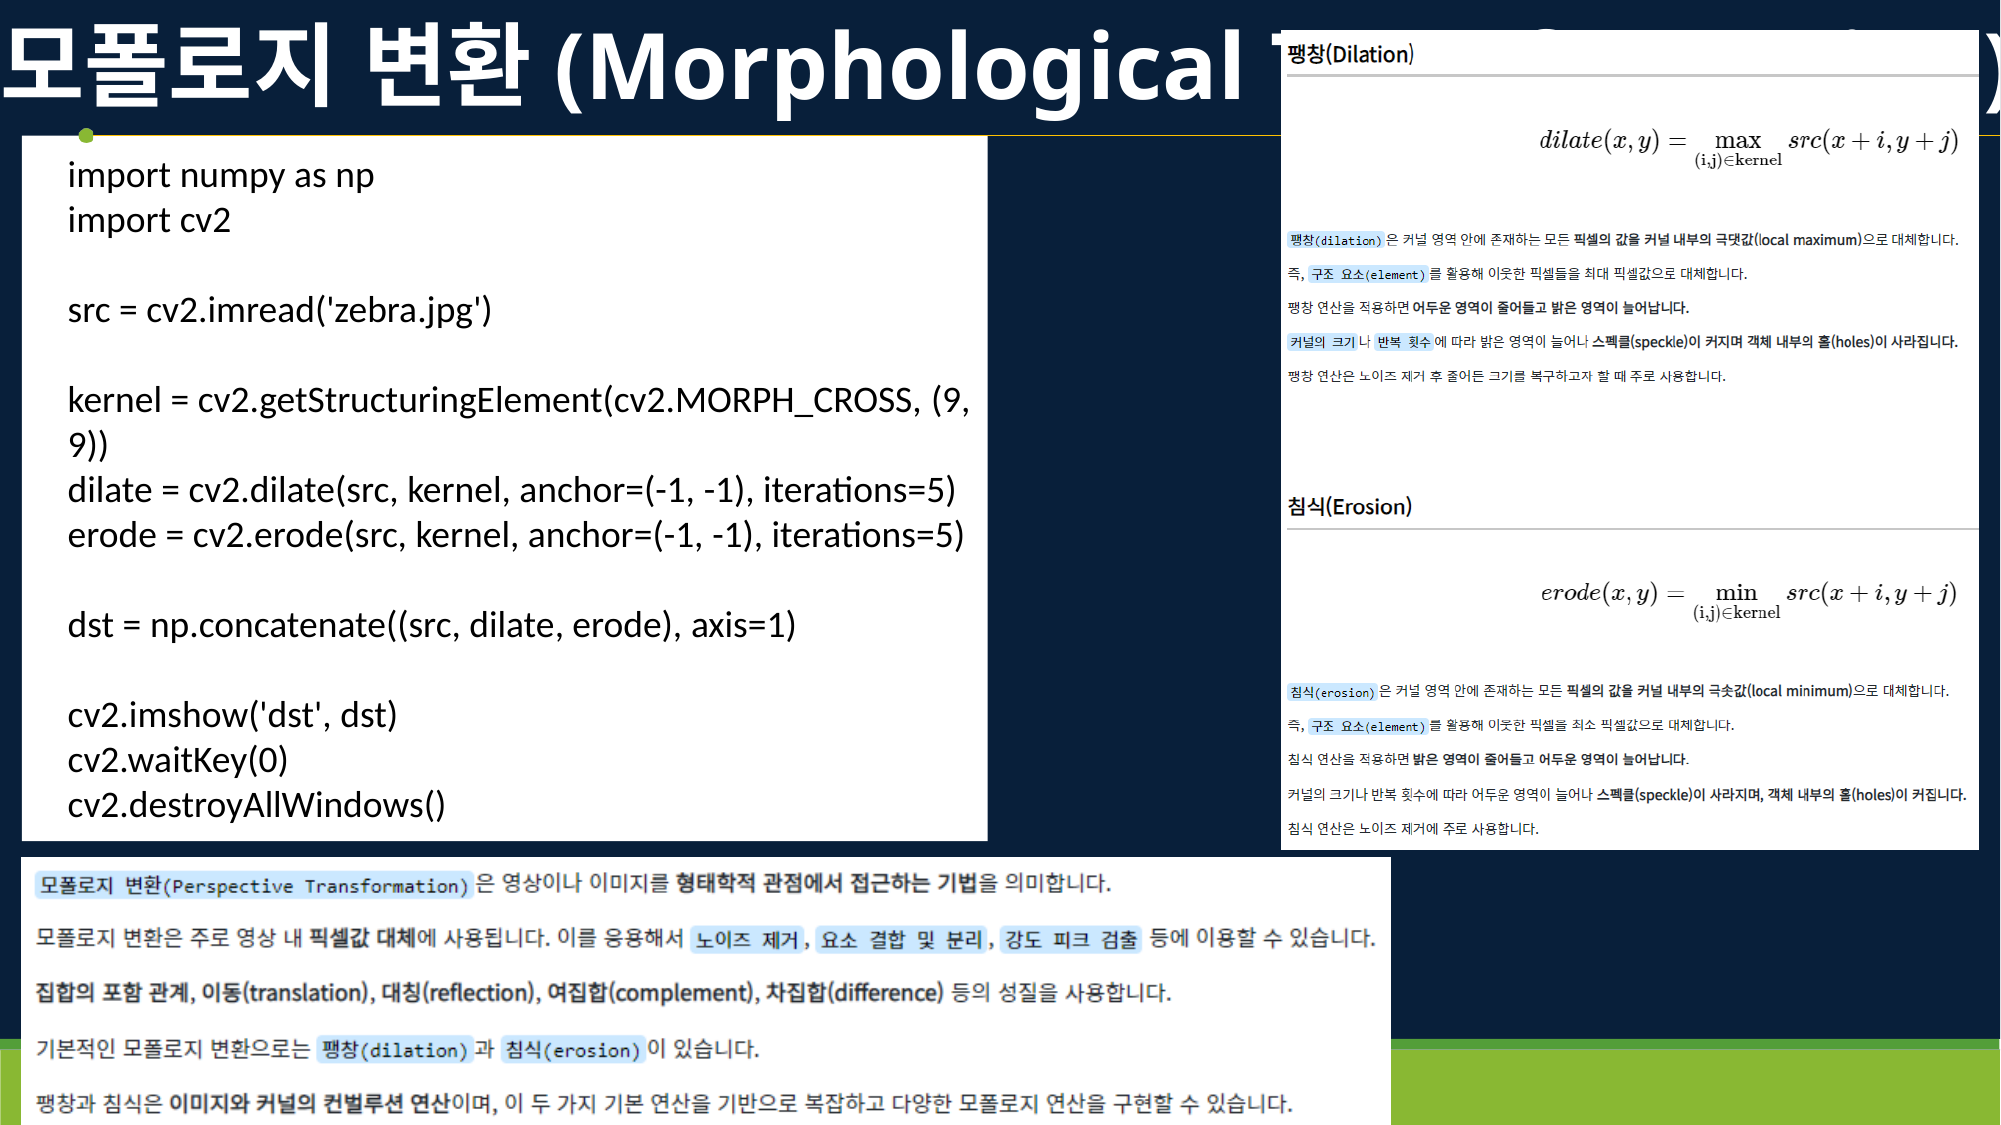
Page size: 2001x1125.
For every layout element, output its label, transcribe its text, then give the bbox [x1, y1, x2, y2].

text_box 모폴로지 변환(Morphological Transformation) [0, 5, 2000, 118]
text_box import numpy as np import cv2 src = cv2.imread('zebra.jpg') kernel = cv2.getStructuringElement(cv2.MORPH_CROSS, (9, 9)) dilate = cv2.dilate(src, kernel, anchor=(-1, -1), iterations=5) erode = cv2.erode(src, kernel, anchor=(-1, -1), iterations=5) dst = np.concatenate((src, dilate, erode), axis=1) cv2.imshow('dst', dst) cv2.waitKey(0) cv2.destroyAllWindows() [67, 128, 1005, 826]
picture [1280, 30, 1979, 850]
text_box [21, 135, 988, 842]
text_box [78, 128, 94, 143]
picture [21, 857, 1391, 1125]
